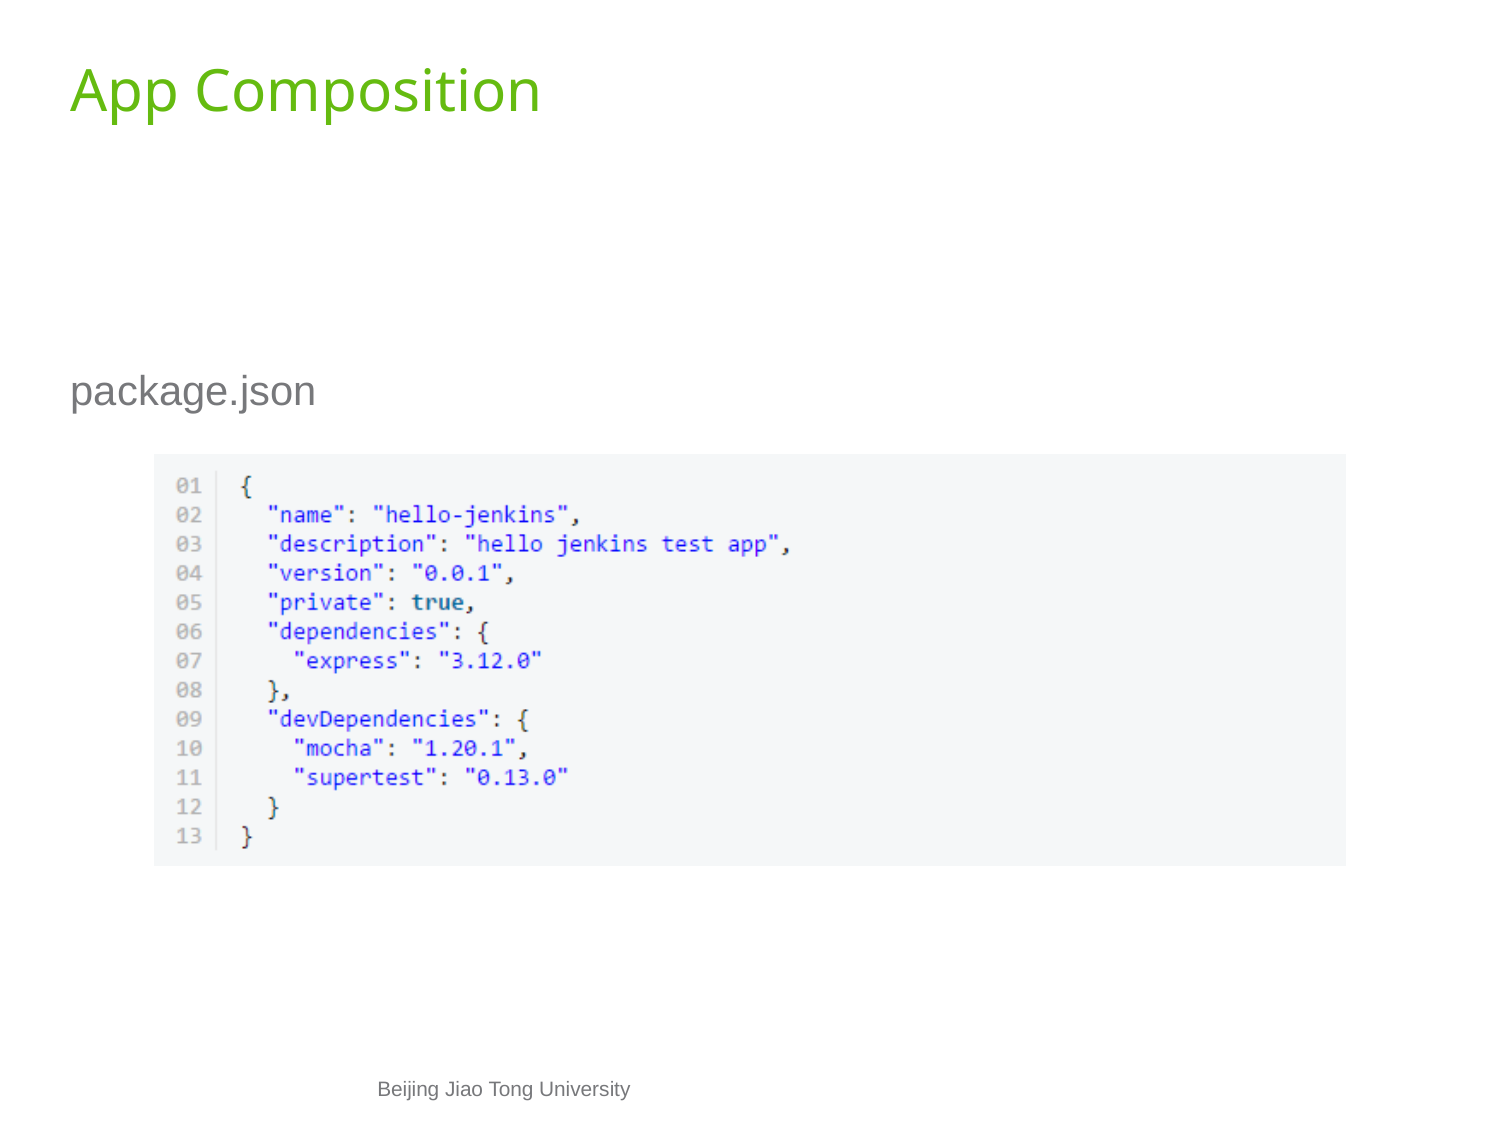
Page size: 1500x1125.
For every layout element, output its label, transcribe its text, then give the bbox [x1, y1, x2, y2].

title App Composition [70, 52, 1430, 130]
list Beijing Jiao Tong University [263, 1075, 751, 1120]
list package.json [70, 130, 1430, 1012]
picture [153, 454, 1347, 866]
